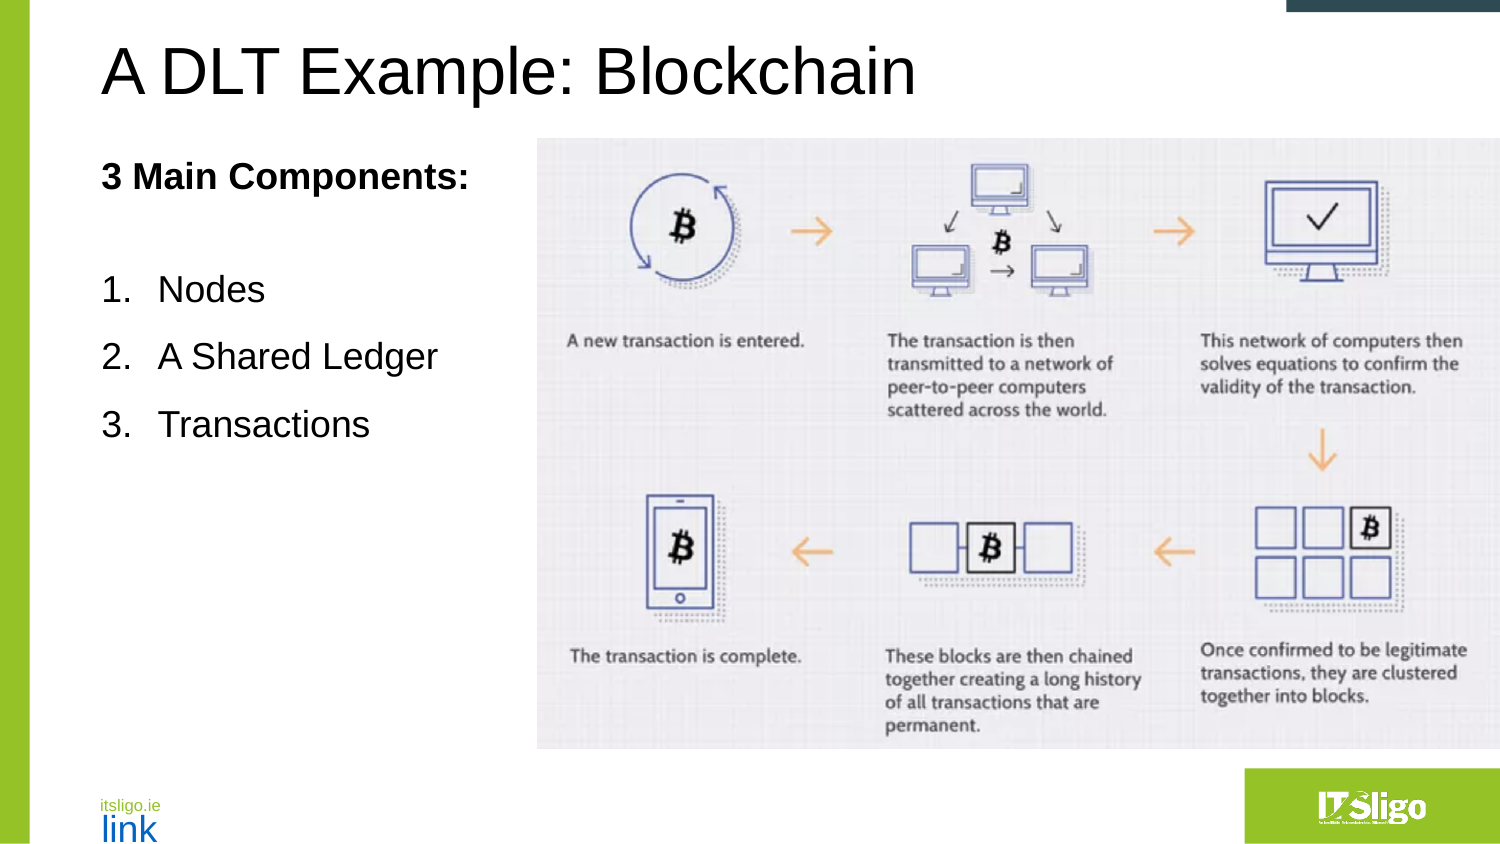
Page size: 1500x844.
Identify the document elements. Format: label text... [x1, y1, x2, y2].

picture [537, 138, 1500, 749]
text_box A DLT Example: Blockchain 3 Main Components: Nodes A Shared Ledger Transactions link [86, 20, 1463, 844]
